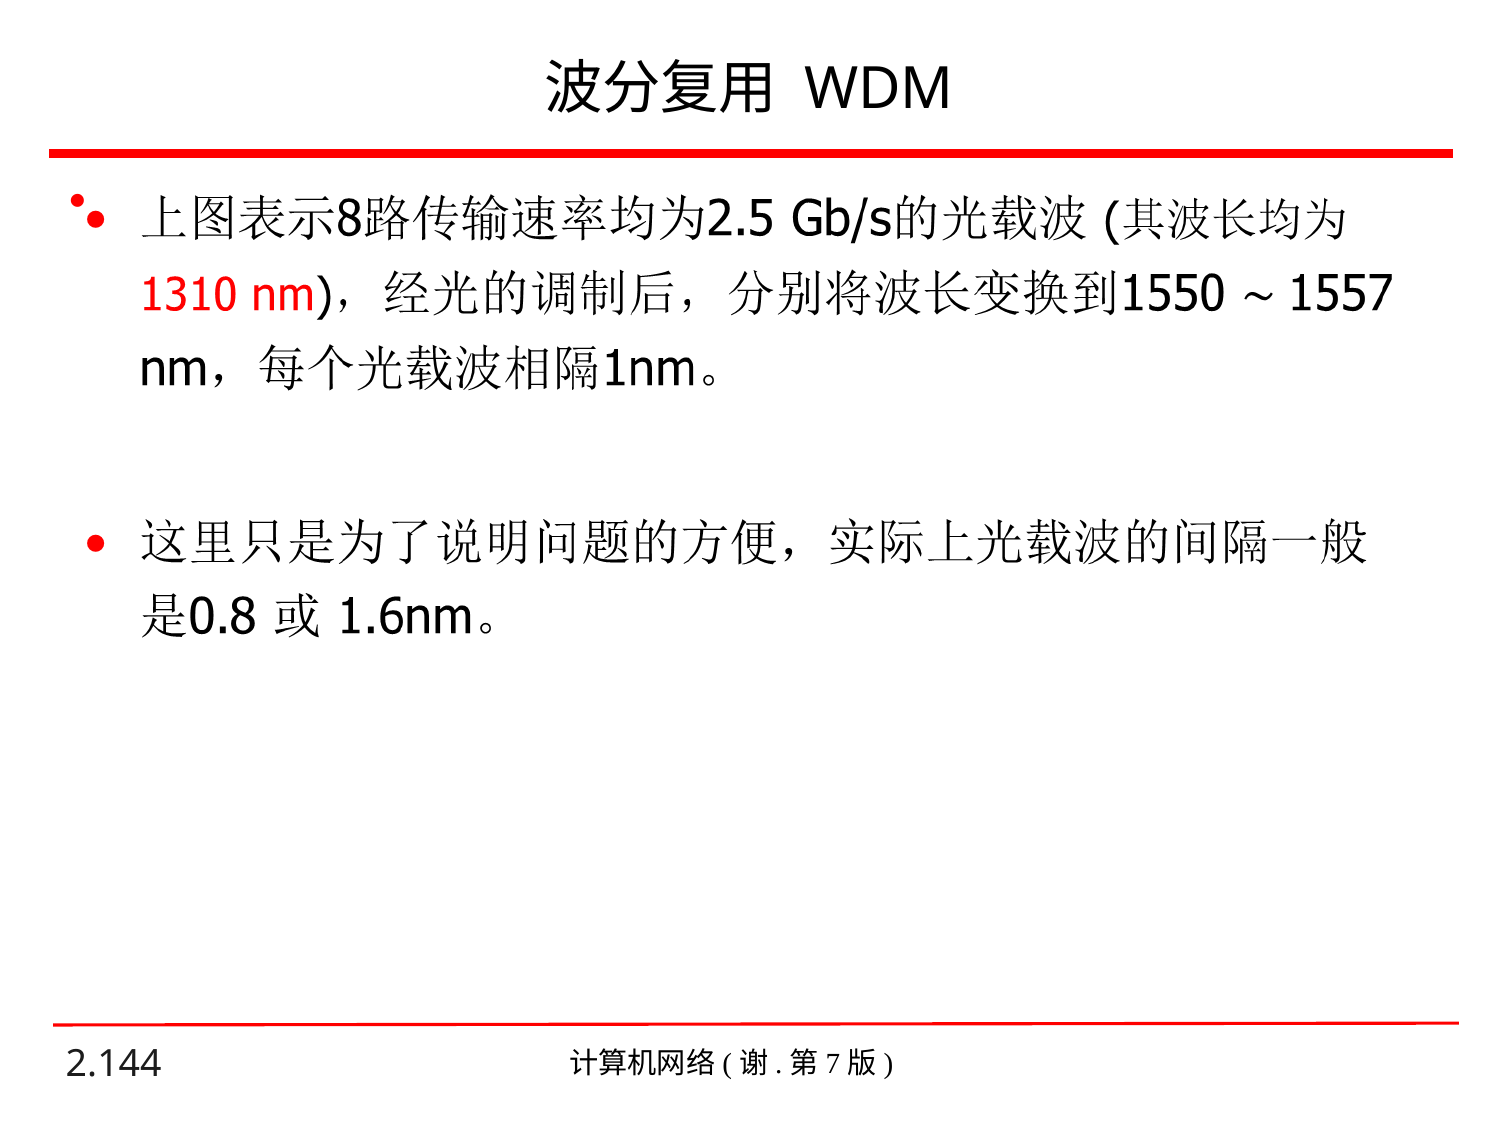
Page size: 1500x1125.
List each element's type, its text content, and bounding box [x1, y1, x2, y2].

list [53, 168, 1440, 1014]
title 波分复用 WDM [58, 33, 1440, 137]
